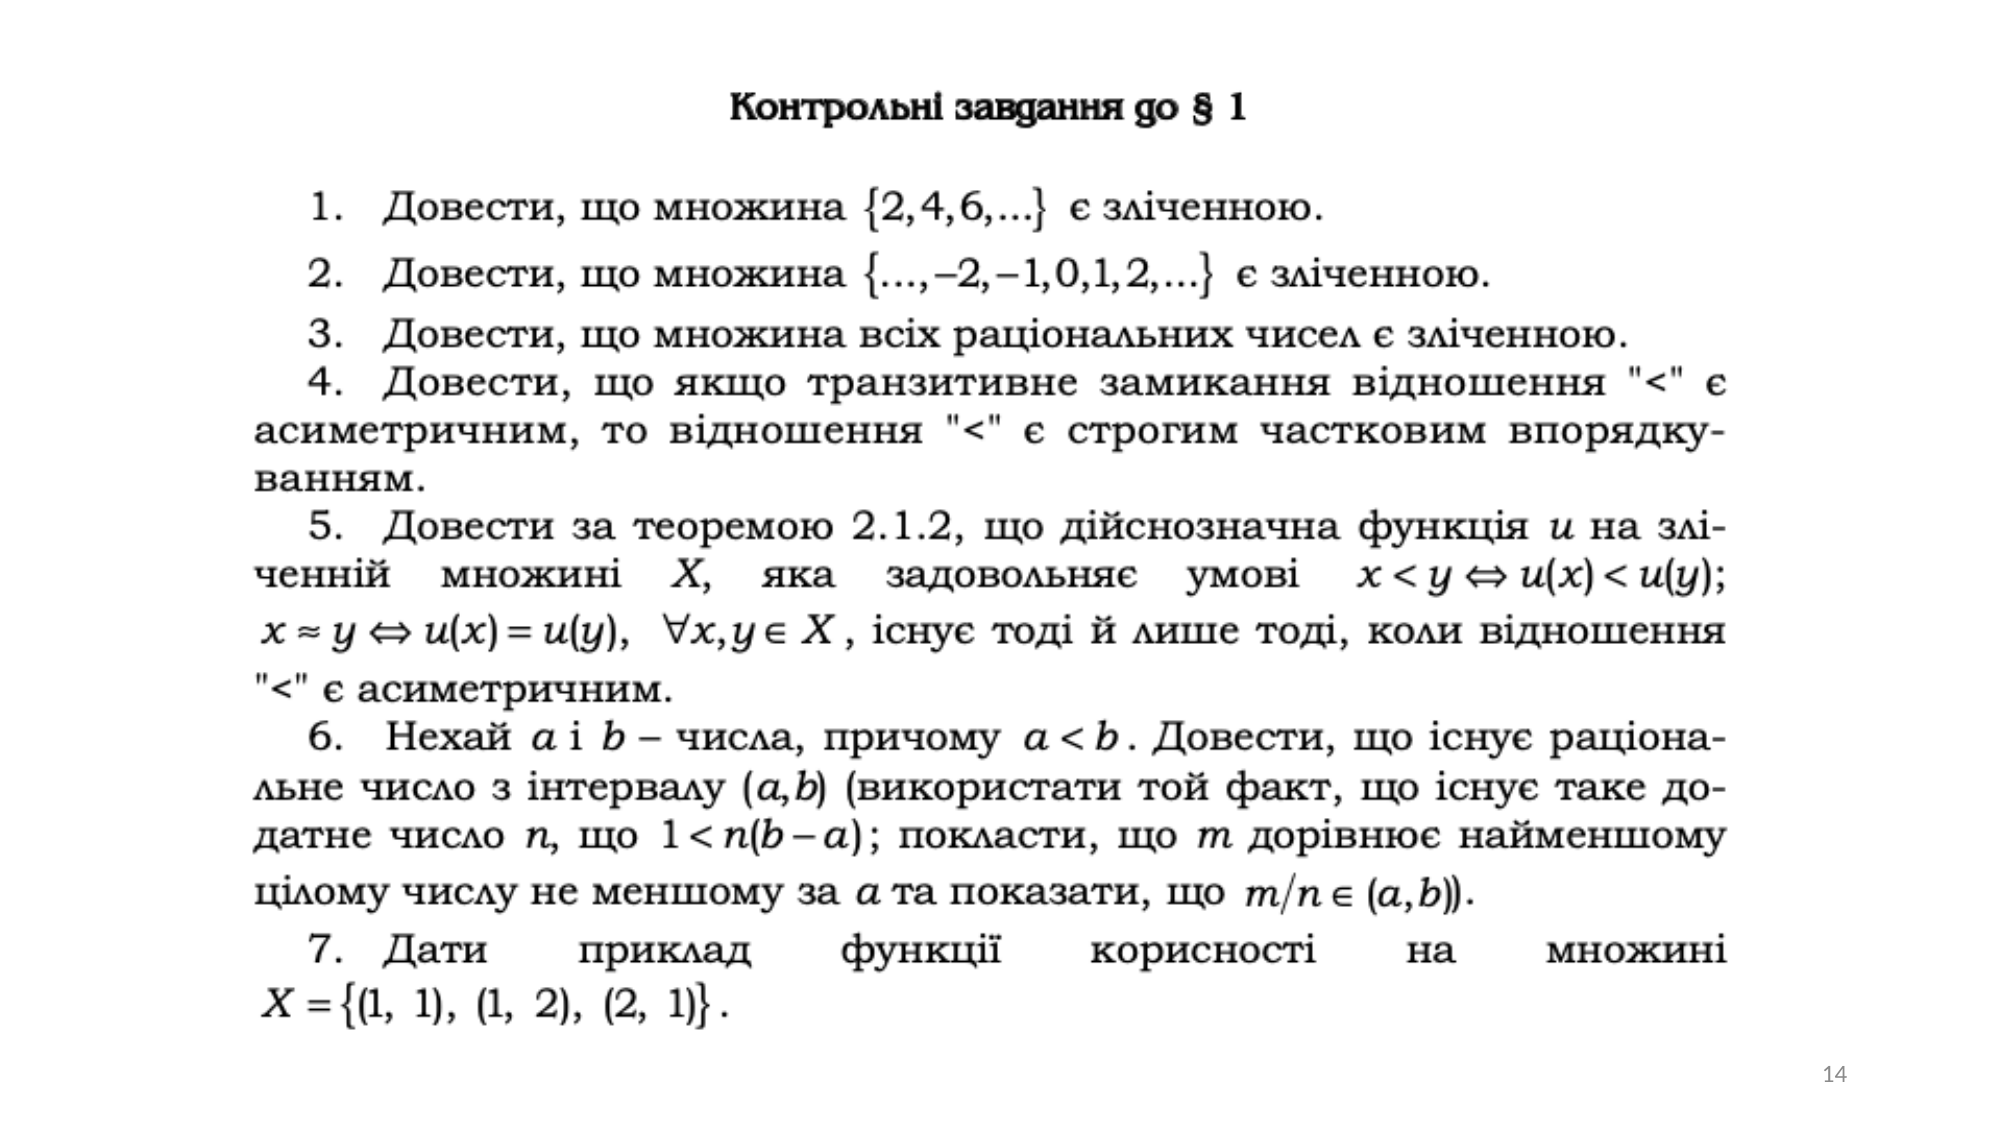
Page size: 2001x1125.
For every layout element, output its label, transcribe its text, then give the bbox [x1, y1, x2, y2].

slide_number 14 [1412, 1042, 1863, 1103]
picture [220, 68, 1780, 1057]
